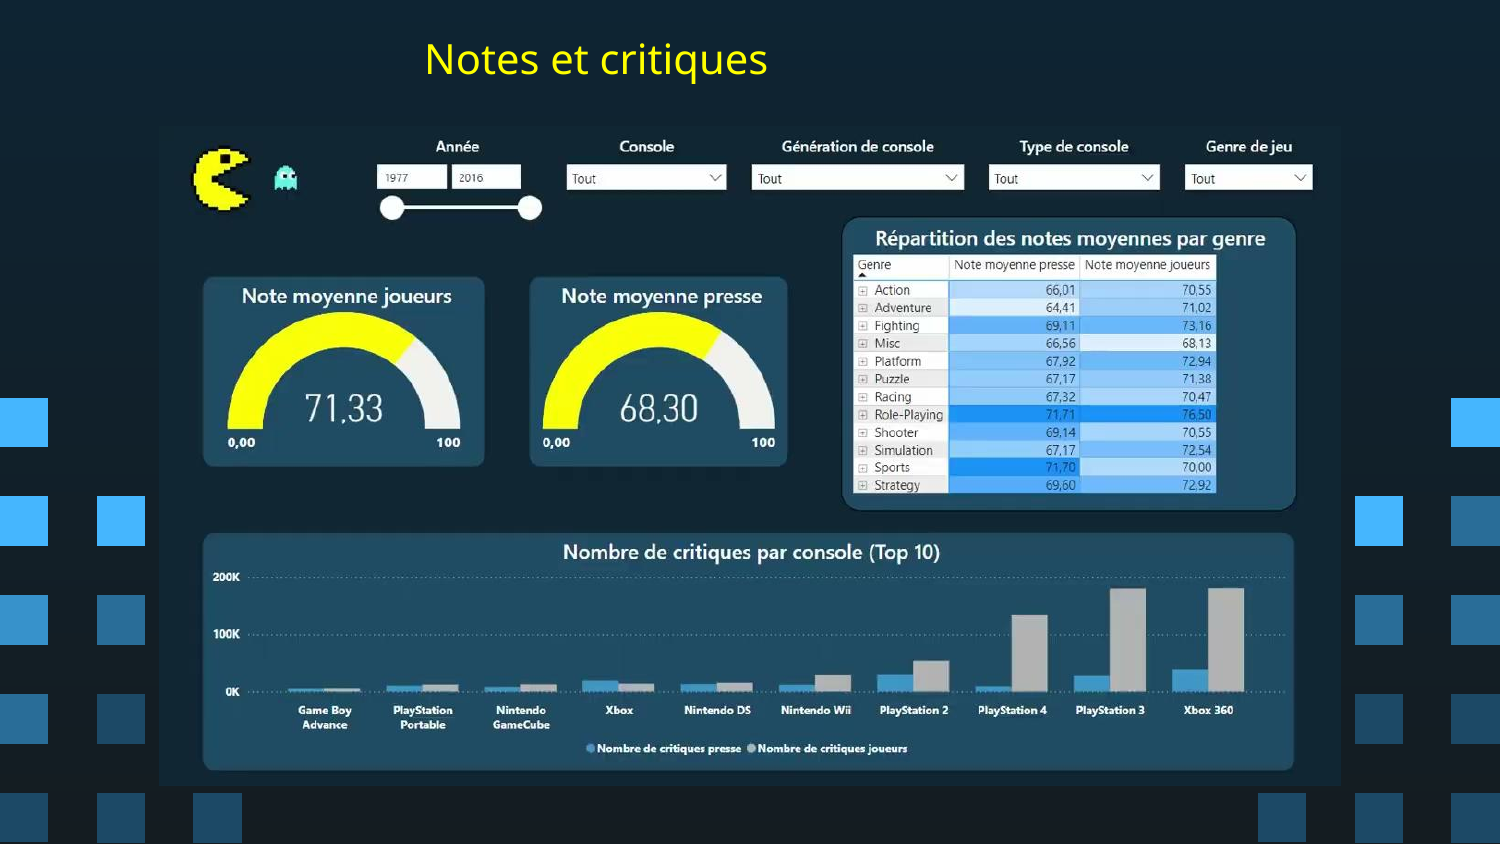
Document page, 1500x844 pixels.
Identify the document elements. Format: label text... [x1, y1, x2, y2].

title Notes et critiques [109, 55, 1374, 110]
picture [159, 126, 1341, 787]
